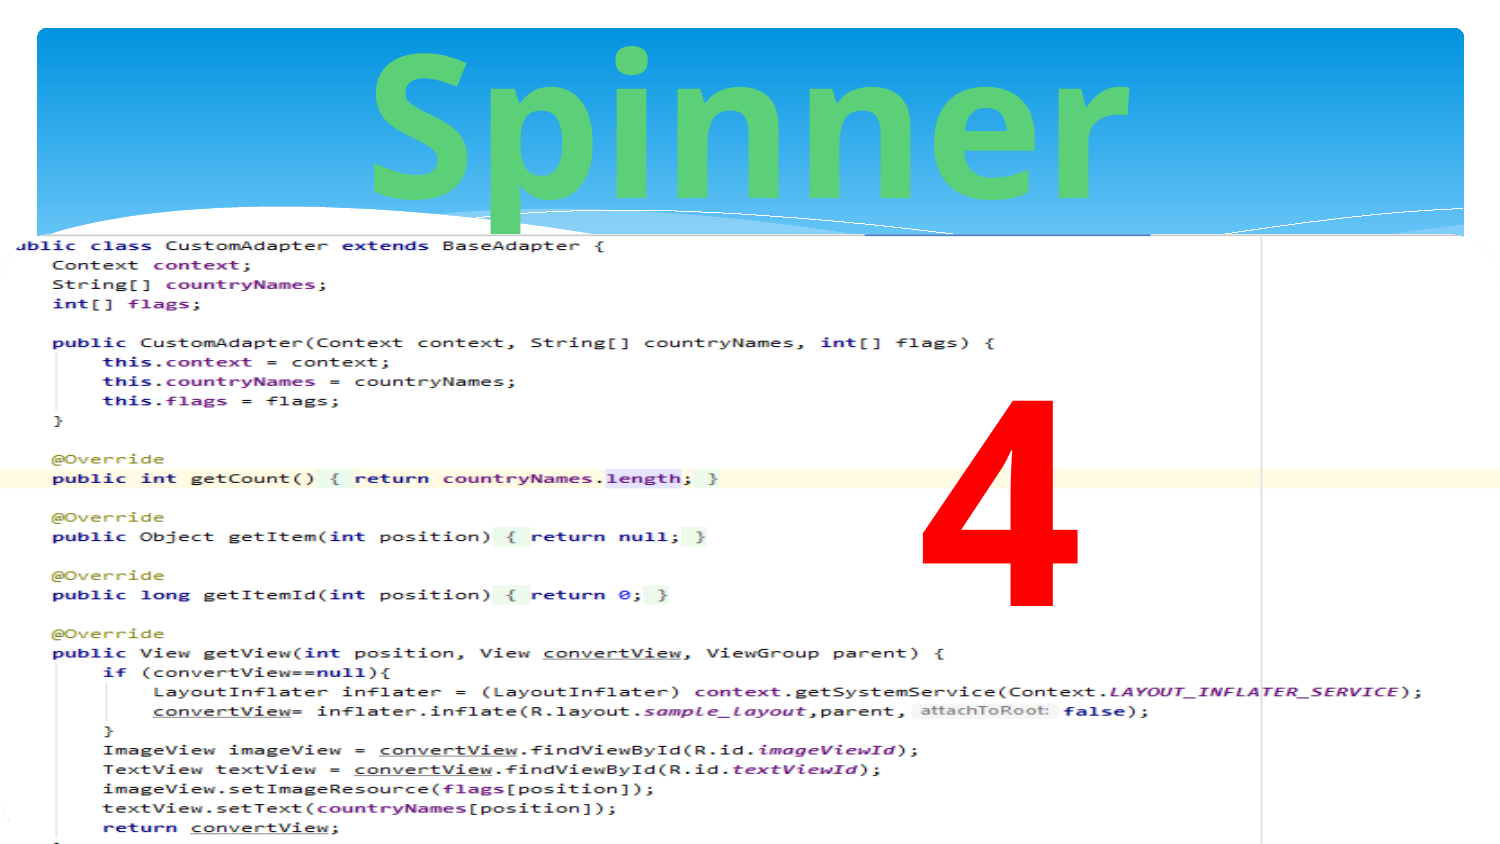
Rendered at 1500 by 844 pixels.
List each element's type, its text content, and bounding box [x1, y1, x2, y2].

title Spinner [75, 41, 1425, 196]
picture [0, 234, 1500, 844]
